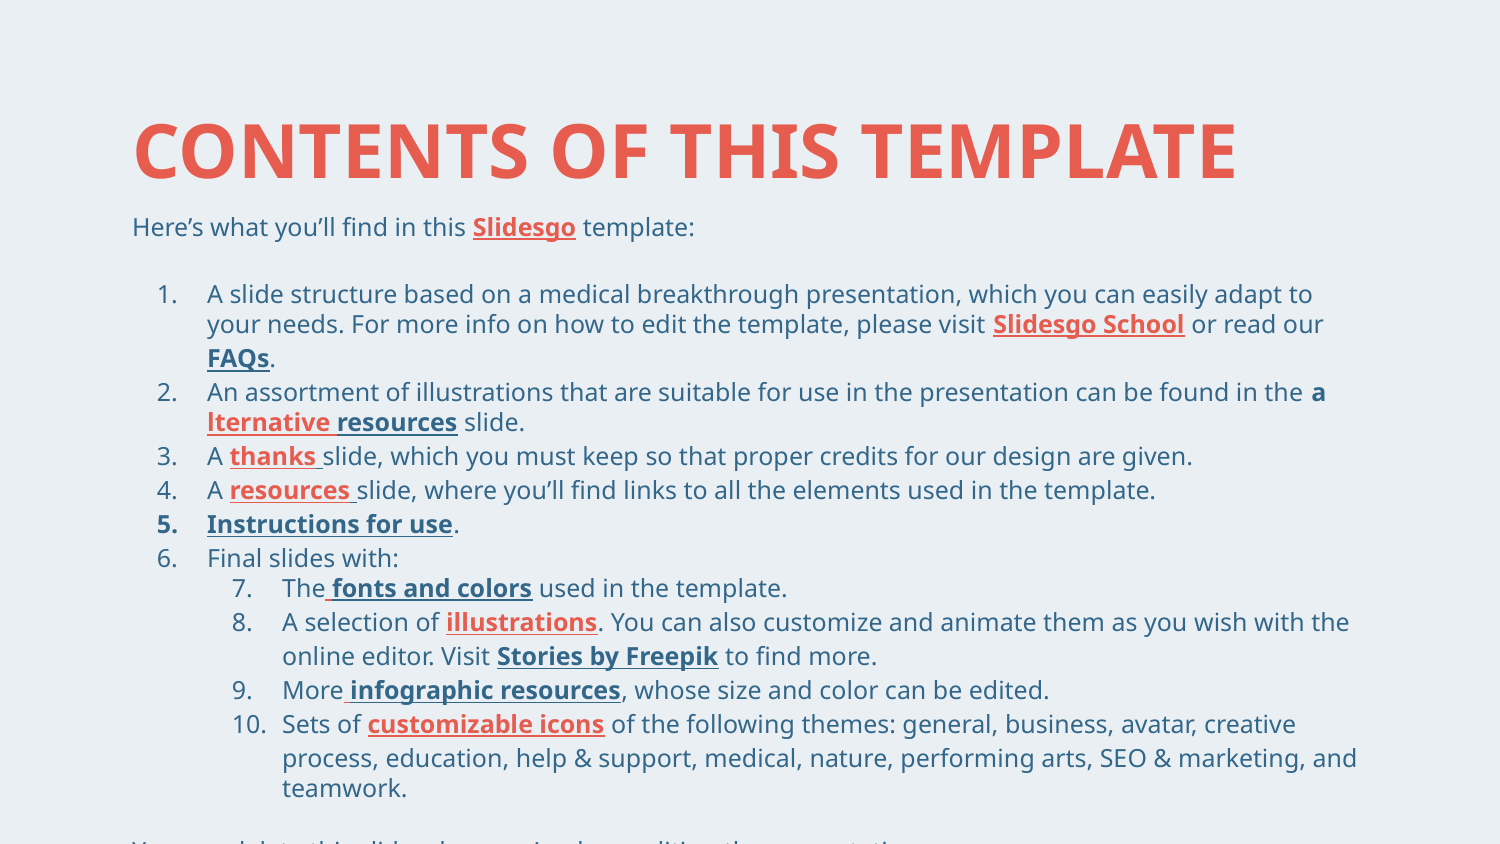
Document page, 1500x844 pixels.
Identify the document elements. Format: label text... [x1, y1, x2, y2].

list Here’s what you’ll find in this Slidesgo template: A slide structure based on a medical breakthrough presentation, which you can easily adapt to your needs. For more info on how to edit the template, please visit Slidesgo School or read our FAQs. An assortment of illustrations that are suitable for use in the presentation can be found in the alternative resources slide. A thanks slide, which you must keep so that proper credits for our design are given. A resources slide, where you’ll find links to all the elements used in the template. Instructions for use. Final slides with: The fonts and colors used in the template. A selection of illustrations. You can also customize and animate them as you wish with the online editor. Visit Stories by Freepik to find more. More infographic resources, whose size and color can be edited. Sets of customizable icons of the following themes: general, business, avatar, creative process, education, help & support, medical, nature, performing arts, SEO & marketing, and teamwork. You can delete this slide when you’re done editing the presentation. [116, 196, 1390, 759]
title CONTENTS OF THIS TEMPLATE [116, 88, 1390, 190]
